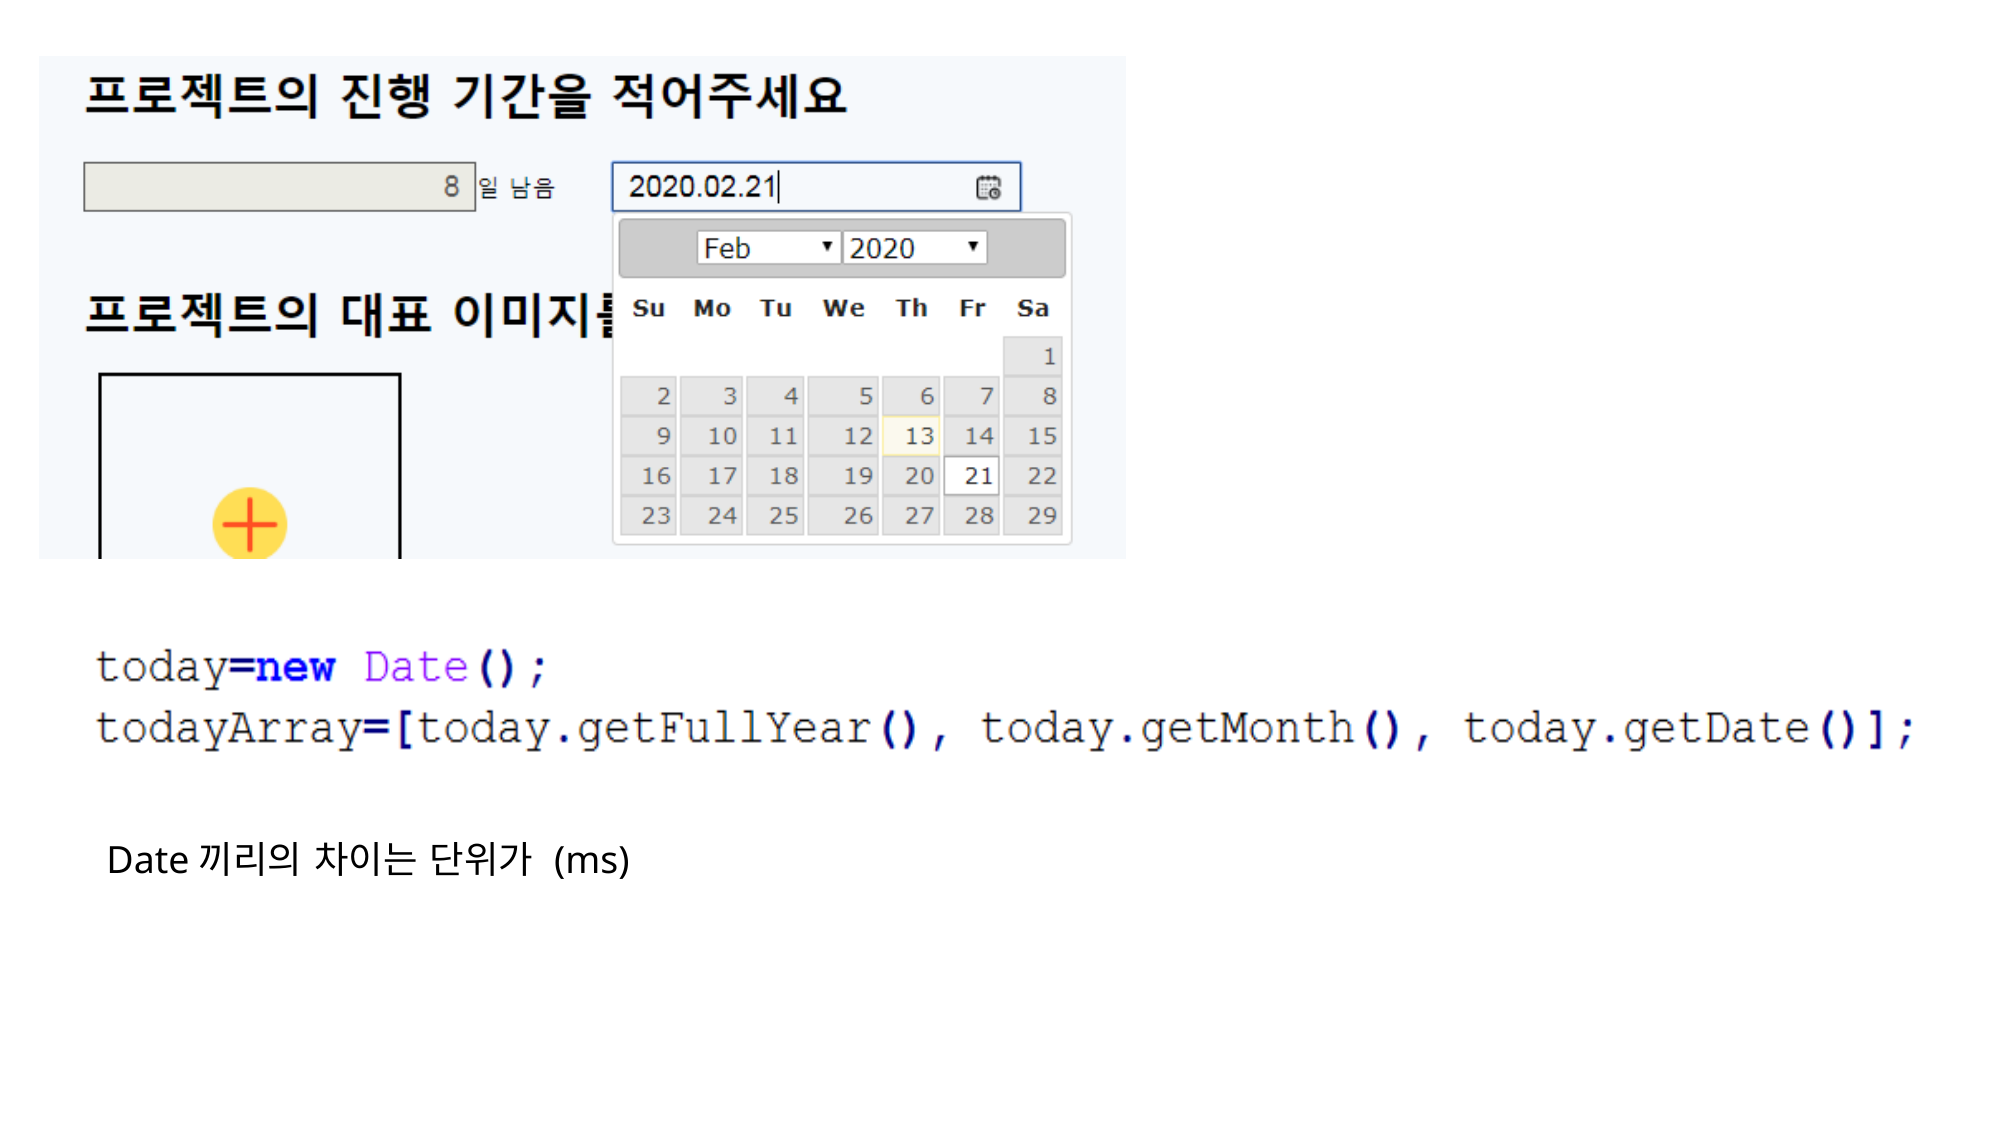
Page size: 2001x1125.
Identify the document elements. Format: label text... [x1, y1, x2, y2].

picture [68, 634, 1938, 763]
picture [39, 56, 1126, 559]
text_box Date끼리의 차이는 단위가 (ms) [91, 829, 1313, 889]
